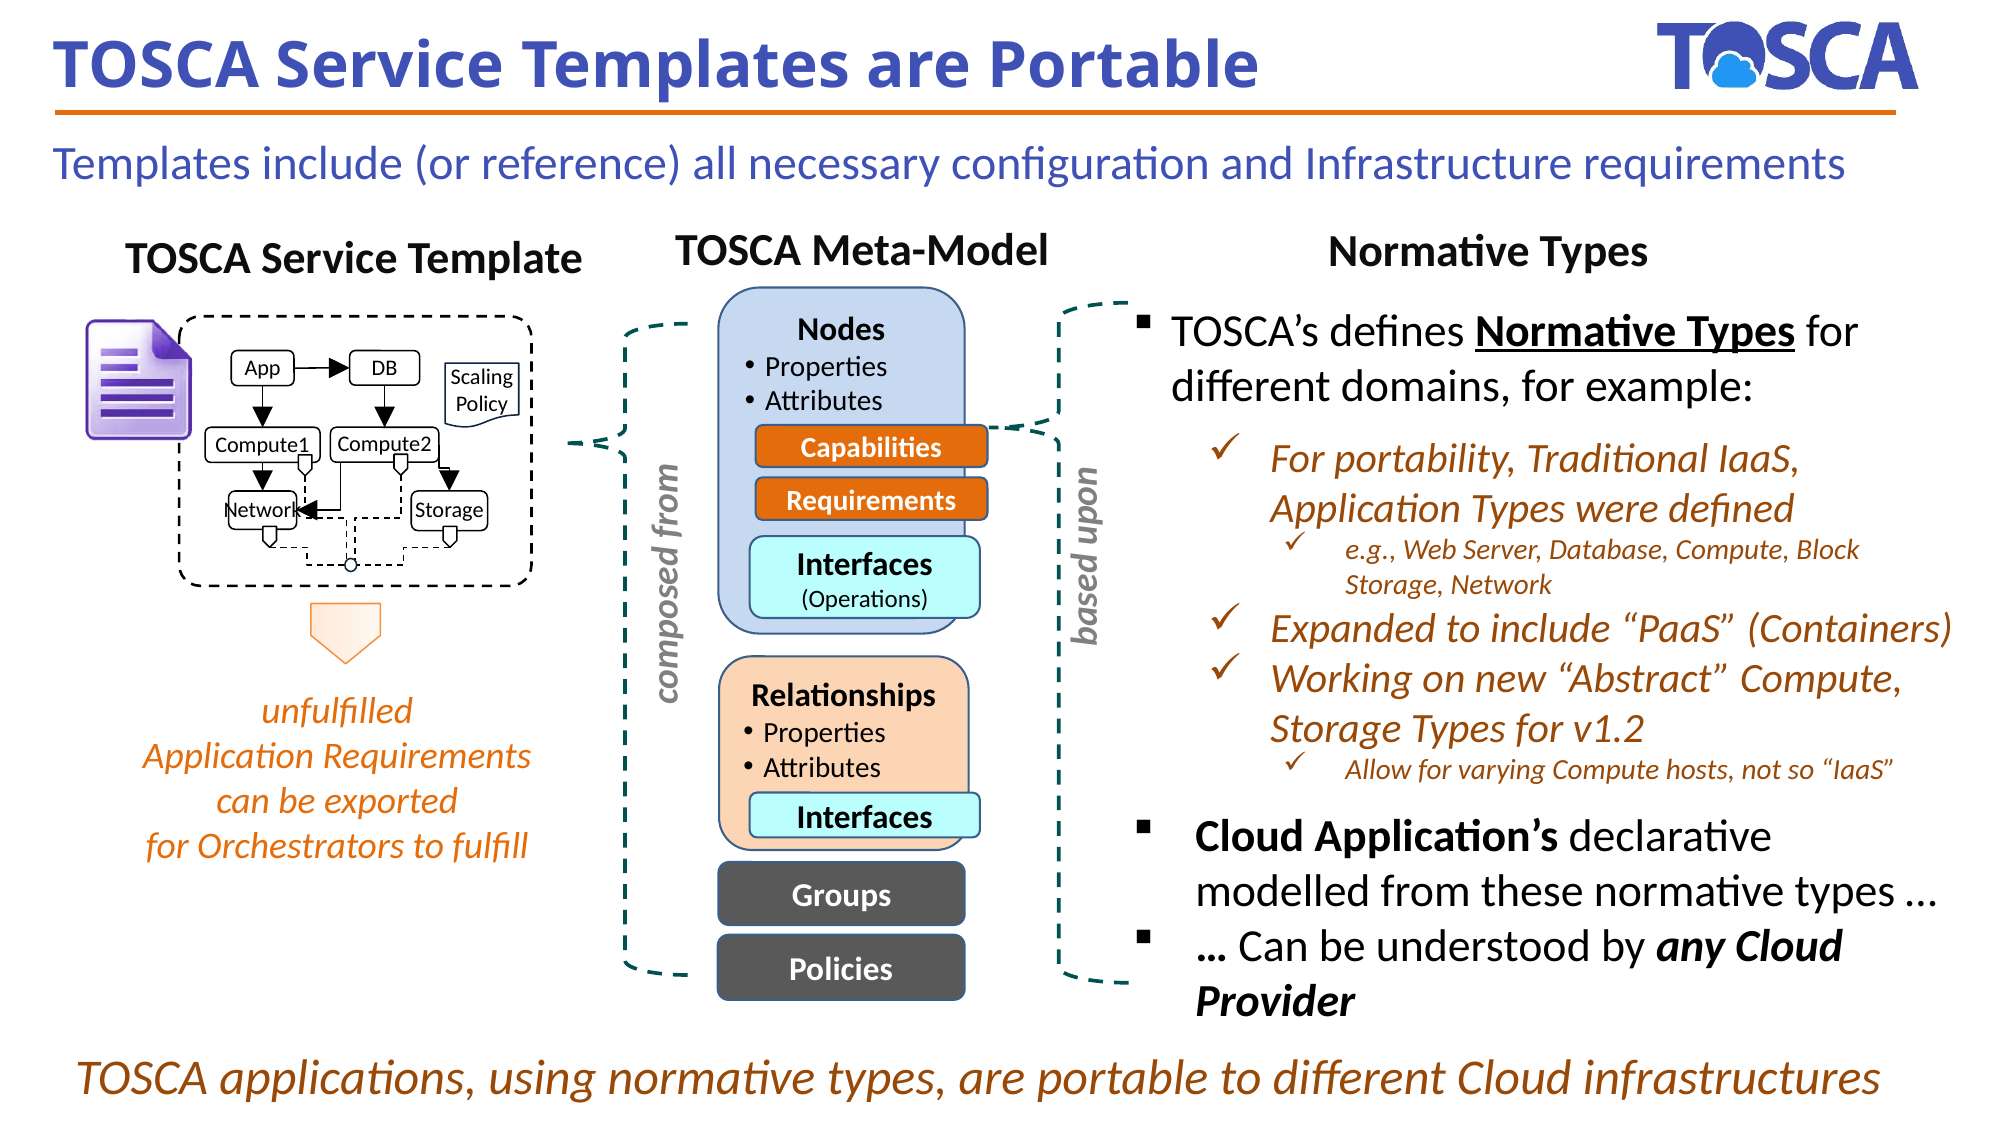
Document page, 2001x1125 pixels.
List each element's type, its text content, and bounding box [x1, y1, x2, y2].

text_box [717, 287, 988, 1000]
text_box [562, 323, 688, 976]
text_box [179, 316, 532, 586]
text_box TOSCA Service Template [104, 218, 561, 274]
title TOSCA Service Templates are Portable [37, 24, 1925, 110]
text_box TOSCA Meta-Model [661, 209, 1064, 266]
text_box TOSCA applications, using normative types, are portable to different Cloud infrastructures [54, 1034, 1958, 1122]
text_box unfulfilled Application Requirements can be exported for Orchestrators to fulfill [128, 678, 547, 874]
text_box [988, 302, 1129, 984]
text_box composed from [632, 448, 693, 719]
text_box TOSCA’s defines Normative Types for different domains, for example: For portability, Traditional IaaS, Application Types were defined e.g., Web Server, Database, Compute, Block Storage, Network Expanded to include “PaaS” (Containers) Working on new “Abstract” Compute, Storage Types for v1.2 Allow for varying Compute hosts, not so “IaaS” Cloud Application’s declarative modelled from these normative types … … Can be understood by any Cloud Provider [1118, 293, 1969, 1033]
picture [1648, 13, 1925, 96]
text_box [310, 603, 381, 664]
text_box Templates include (or reference) all necessary configuration and Infrastructure requirements [38, 124, 1925, 197]
text_box based upon [1051, 451, 1112, 662]
text_box Normative Types [1287, 210, 1689, 267]
picture [82, 316, 194, 443]
